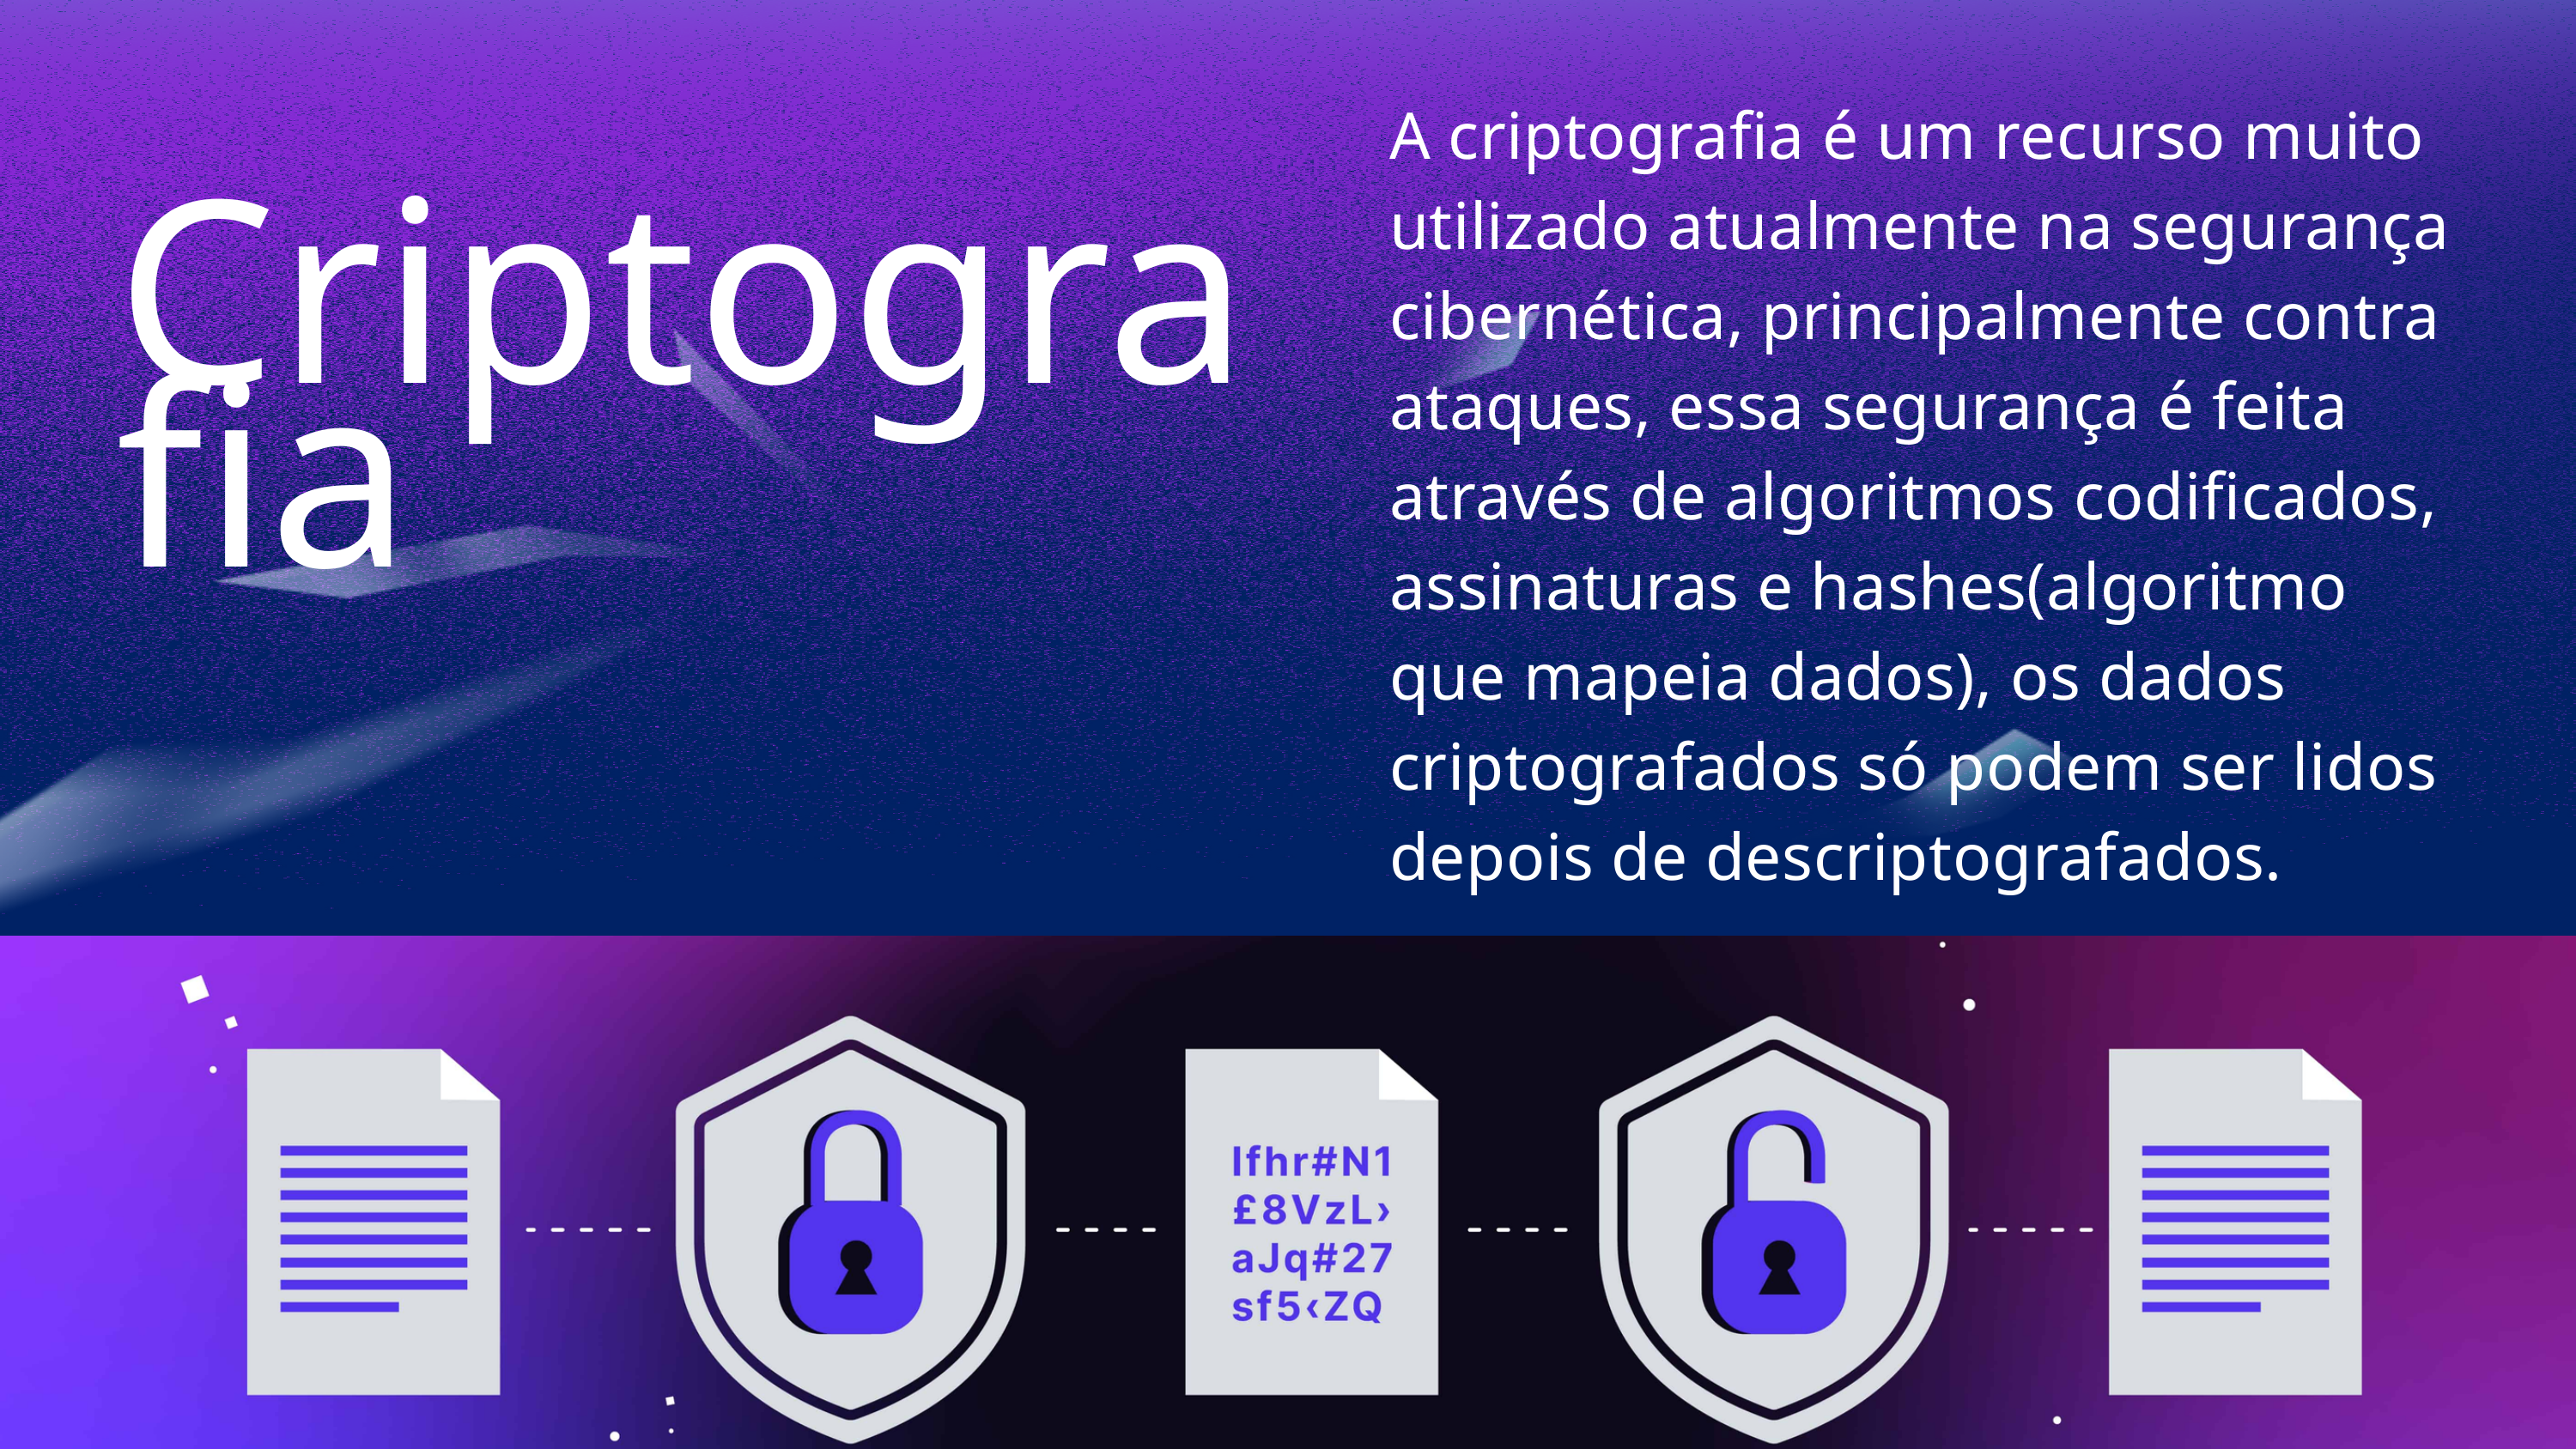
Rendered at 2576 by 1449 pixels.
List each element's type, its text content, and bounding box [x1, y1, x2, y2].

text_box A criptografia é um recurso muito utilizado atualmente na segurança cibernética, principalmente contra ataques, essa segurança é feita através de algoritmos codificados, assinaturas e hashes(algoritmo que mapeia dados), os dados criptografados só podem ser lidos depois de descriptografados. [1389, 81, 2476, 893]
text_box [0, 312, 2089, 936]
text_box Criptografia [116, 251, 1288, 618]
text_box [0, 0, 2576, 936]
text_box [0, 936, 2576, 1449]
